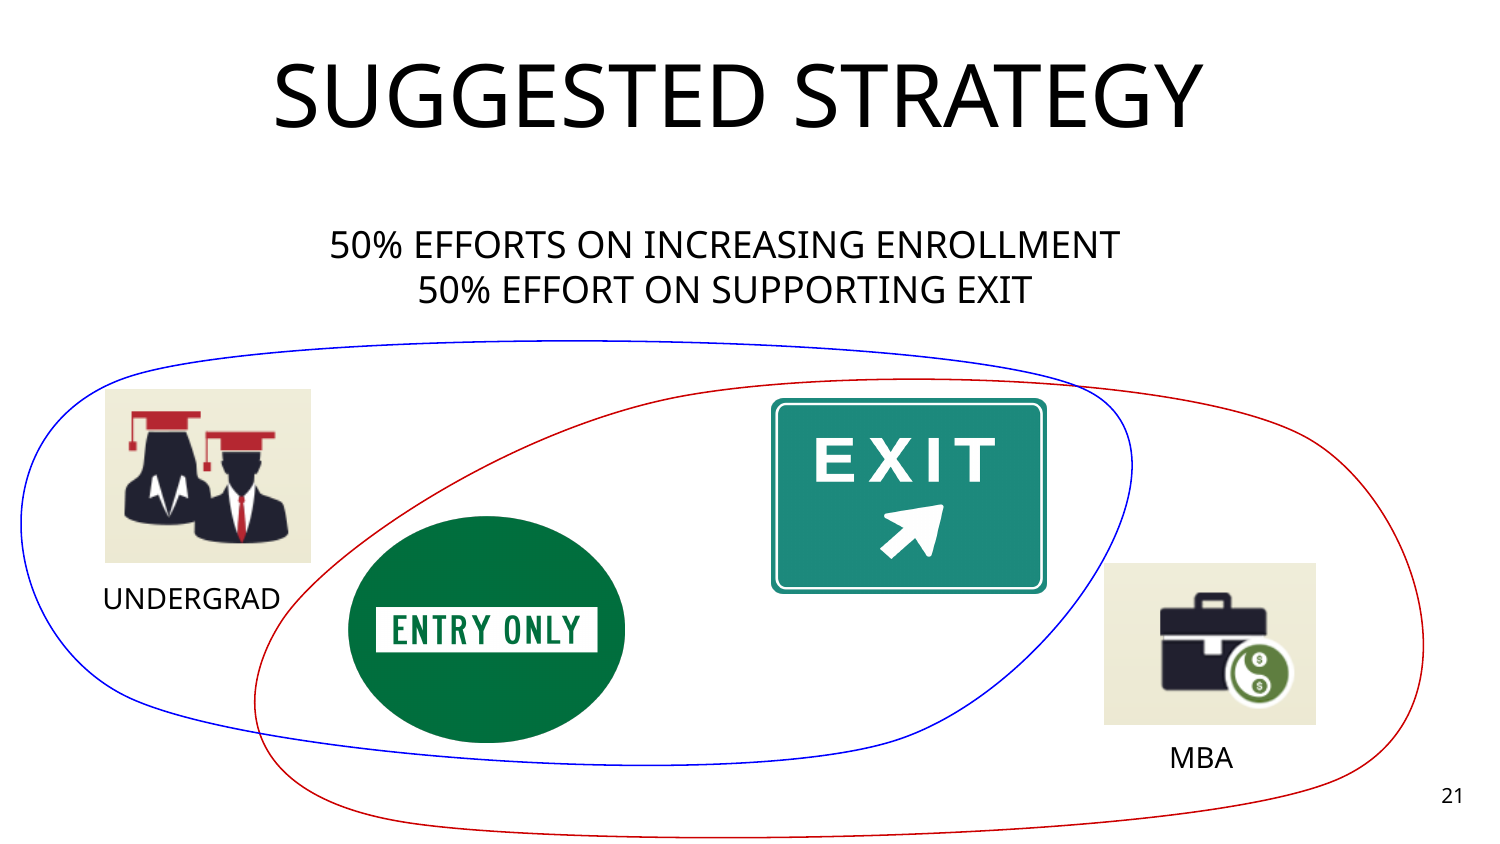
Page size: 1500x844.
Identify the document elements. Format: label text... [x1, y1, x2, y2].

picture [1103, 563, 1317, 725]
text_box UNDERGRAD [87, 565, 300, 615]
title SUGGESTED STRATEGY [39, 25, 1438, 189]
text_box MBA [1083, 724, 1319, 778]
text_box 50% EFFORTS ON INCREASING ENROLLMENT 50% EFFORT ON SUPPORTING EXIT [156, 171, 1294, 353]
text_box [21, 353, 1133, 766]
picture [770, 398, 1048, 594]
picture [348, 516, 625, 743]
text_box [259, 386, 1424, 838]
slide_number 21 [1389, 764, 1480, 830]
picture [104, 389, 311, 563]
